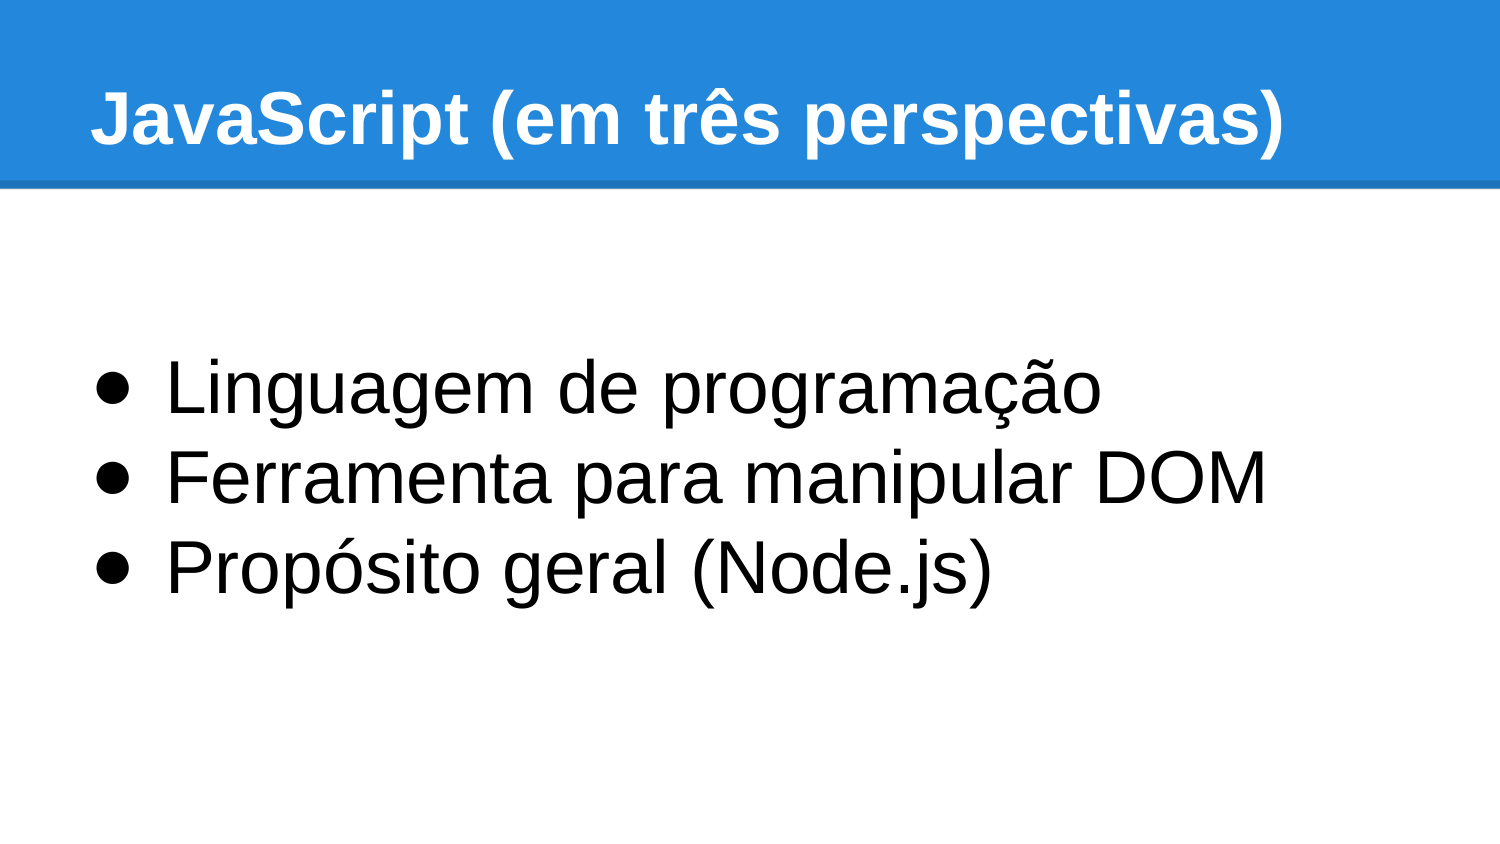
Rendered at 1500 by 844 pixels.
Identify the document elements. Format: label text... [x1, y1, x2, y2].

title JavaScript (em três perspectivas) [75, 33, 1425, 175]
list Linguagem de programação Ferramenta para manipular DOM Propósito geral (Node.js) [75, 323, 1425, 808]
